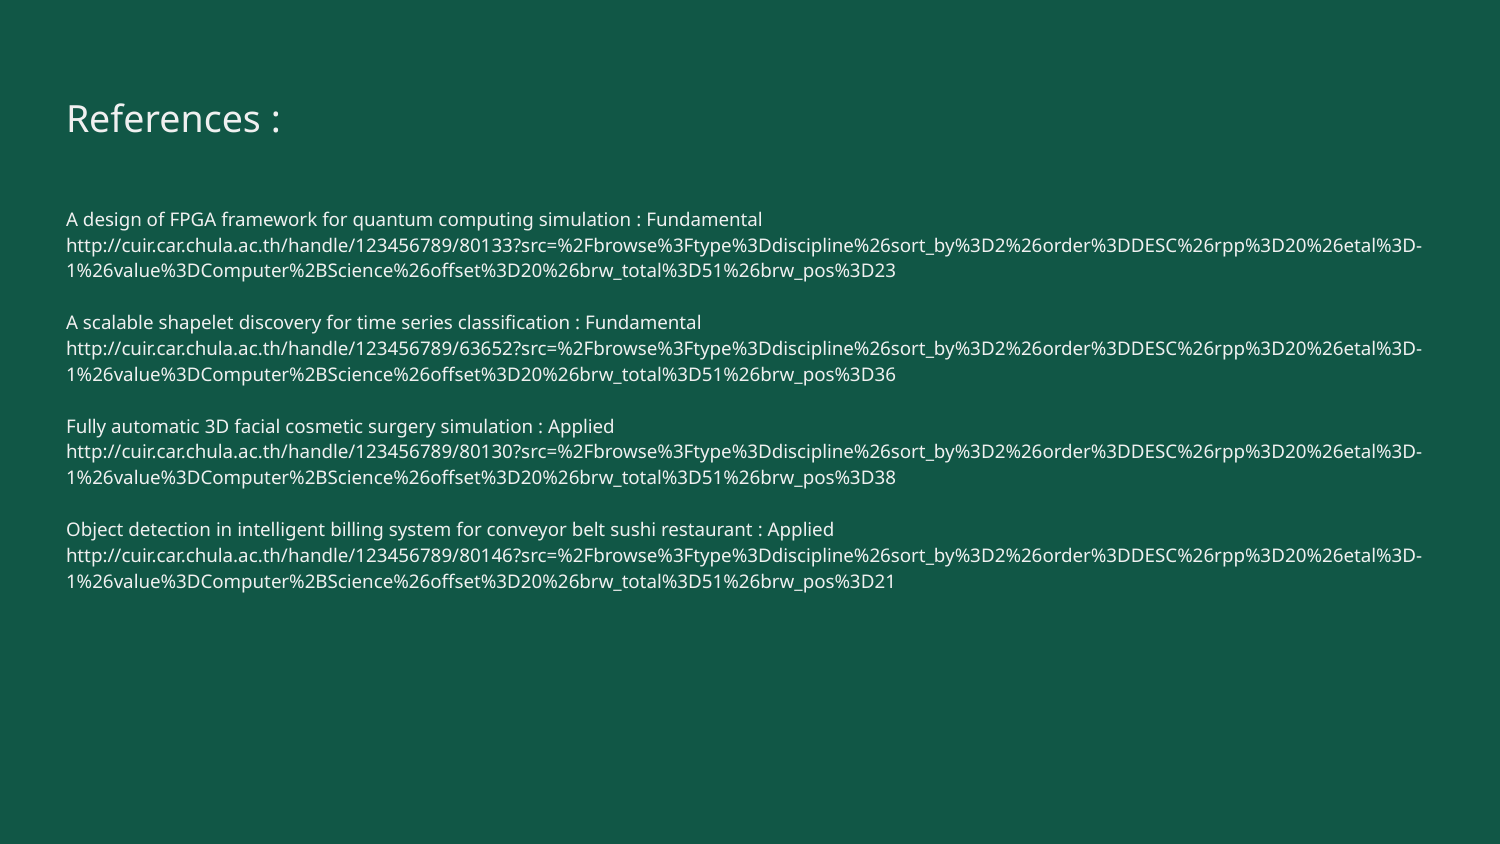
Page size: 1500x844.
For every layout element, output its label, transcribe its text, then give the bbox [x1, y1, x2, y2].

list A design of FPGA framework for quantum computing simulation : Fundamental http://cuir.car.chula.ac.th/handle/123456789/80133?src=%2Fbrowse%3Ftype%3Ddiscipline%26sort_by%3D2%26order%3DDESC%26rpp%3D20%26etal%3D-1%26value%3DComputer%2BScience%26offset%3D20%26brw_total%3D51%26brw_pos%3D23 A scalable shapelet discovery for time series classification : Fundamental http://cuir.car.chula.ac.th/handle/123456789/63652?src=%2Fbrowse%3Ftype%3Ddiscipline%26sort_by%3D2%26order%3DDESC%26rpp%3D20%26etal%3D-1%26value%3DComputer%2BScience%26offset%3D20%26brw_total%3D51%26brw_pos%3D36 Fully automatic 3D facial cosmetic surgery simulation : Applied http://cuir.car.chula.ac.th/handle/123456789/80130?src=%2Fbrowse%3Ftype%3Ddiscipline%26sort_by%3D2%26order%3DDESC%26rpp%3D20%26etal%3D-1%26value%3DComputer%2BScience%26offset%3D20%26brw_total%3D51%26brw_pos%3D38 Object detection in intelligent billing system for conveyor belt sushi restaurant : Applied http://cuir.car.chula.ac.th/handle/123456789/80146?src=%2Fbrowse%3Ftype%3Ddiscipline%26sort_by%3D2%26order%3DDESC%26rpp%3D20%26etal%3D-1%26value%3DComputer%2BScience%26offset%3D20%26brw_total%3D51%26brw_pos%3D21 [51, 189, 1449, 750]
title References : [51, 72, 1449, 167]
